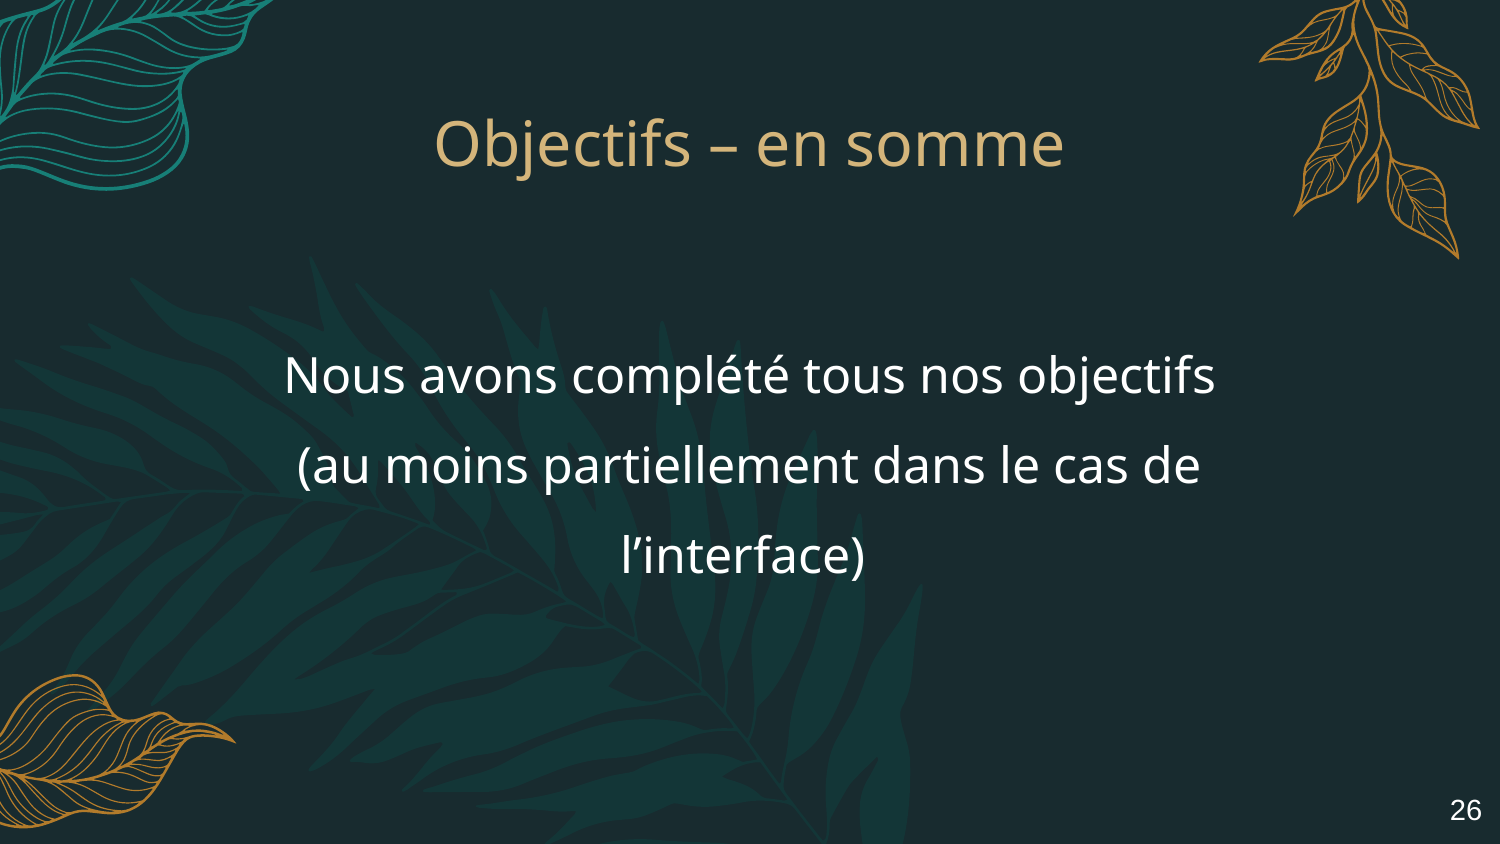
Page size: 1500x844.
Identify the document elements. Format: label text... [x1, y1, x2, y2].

subtitle Nous avons complété tous nos objectifs (au moins partiellement dans le cas de l’interface) [180, 188, 1320, 708]
text_box 26 [1435, 784, 1500, 834]
title Objectifs – en somme [118, 88, 1382, 167]
